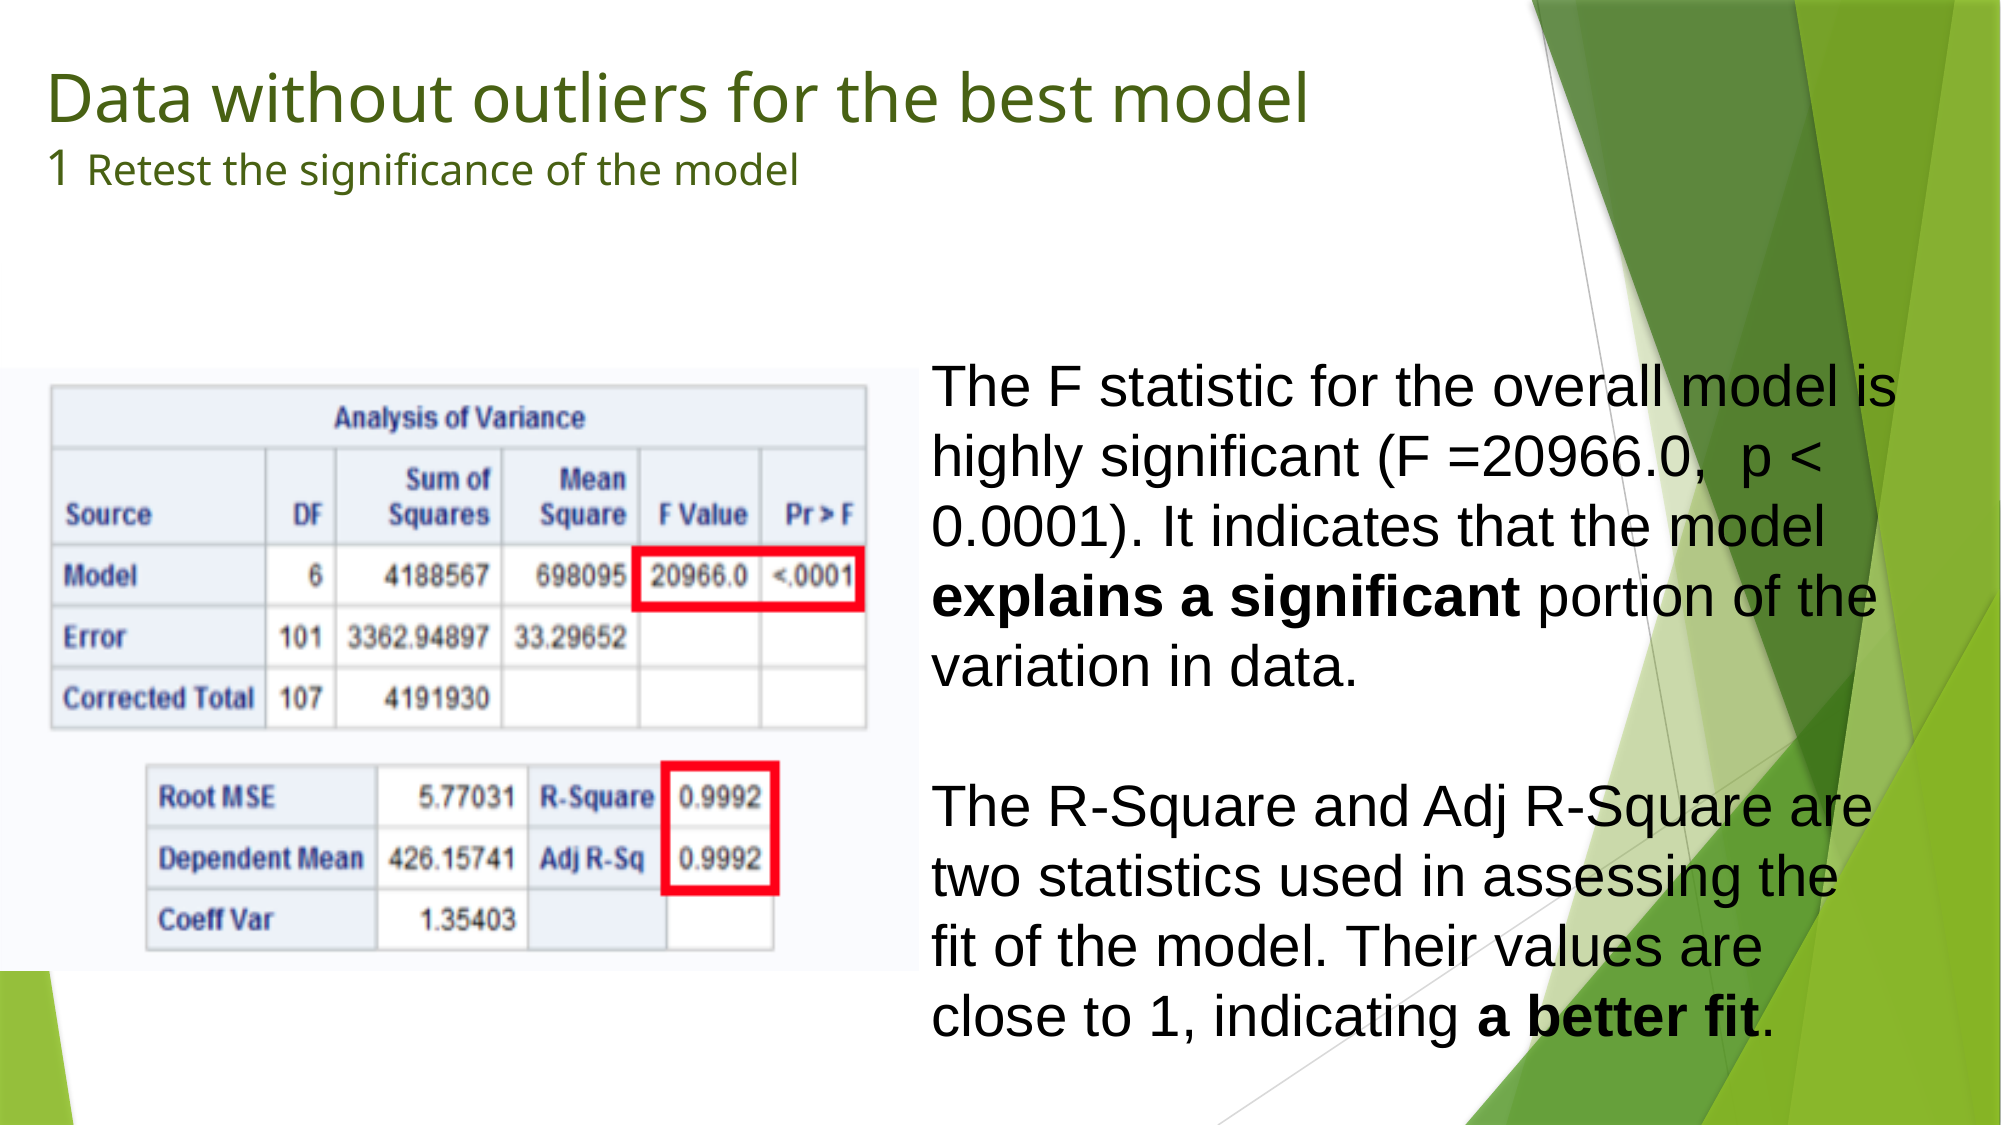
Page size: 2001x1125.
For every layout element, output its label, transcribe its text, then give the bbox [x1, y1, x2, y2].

picture [0, 263, 920, 971]
title Data without outliers for the best model 1 Retest the significance of the model [30, 47, 1803, 264]
text_box The F statistic for the overall model is highly significant (F =20966.0, p < 0.0001). It indicates that the model explains a significant portion of the variation in data. The R-Square and Adj R-Square are two statistics used in assessing the fit of the model. Their values are close to 1, indicating a better fit. [916, 340, 1917, 1056]
